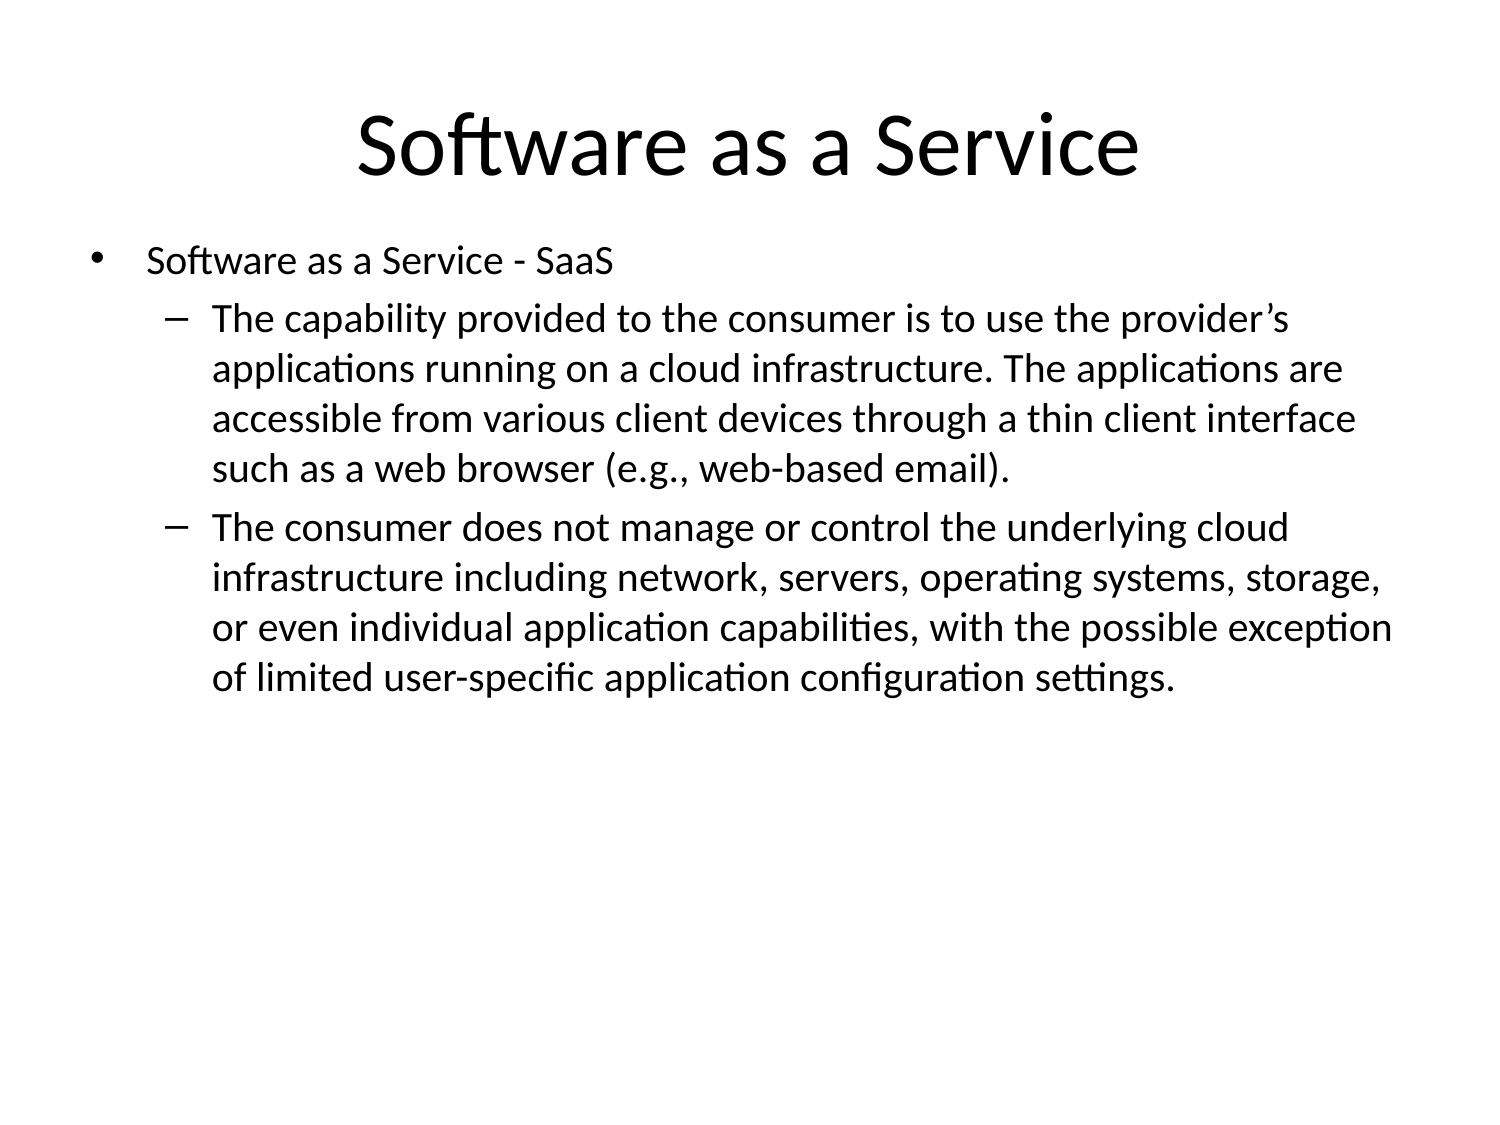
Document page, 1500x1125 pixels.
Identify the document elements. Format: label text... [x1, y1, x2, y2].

list Software as a Service - SaaS The capability provided to the consumer is to use the provider’s applications running on a cloud infrastructure. The applications are accessible from various client devices through a thin client interface such as a web browser (e.g., web-based email). The consumer does not manage or control the underlying cloud infrastructure including network, servers, operating systems, storage, or even individual application capabilities, with the possible exception of limited user-specific application configuration settings. [75, 224, 1425, 1088]
title Software as a Service [75, 45, 1425, 224]
